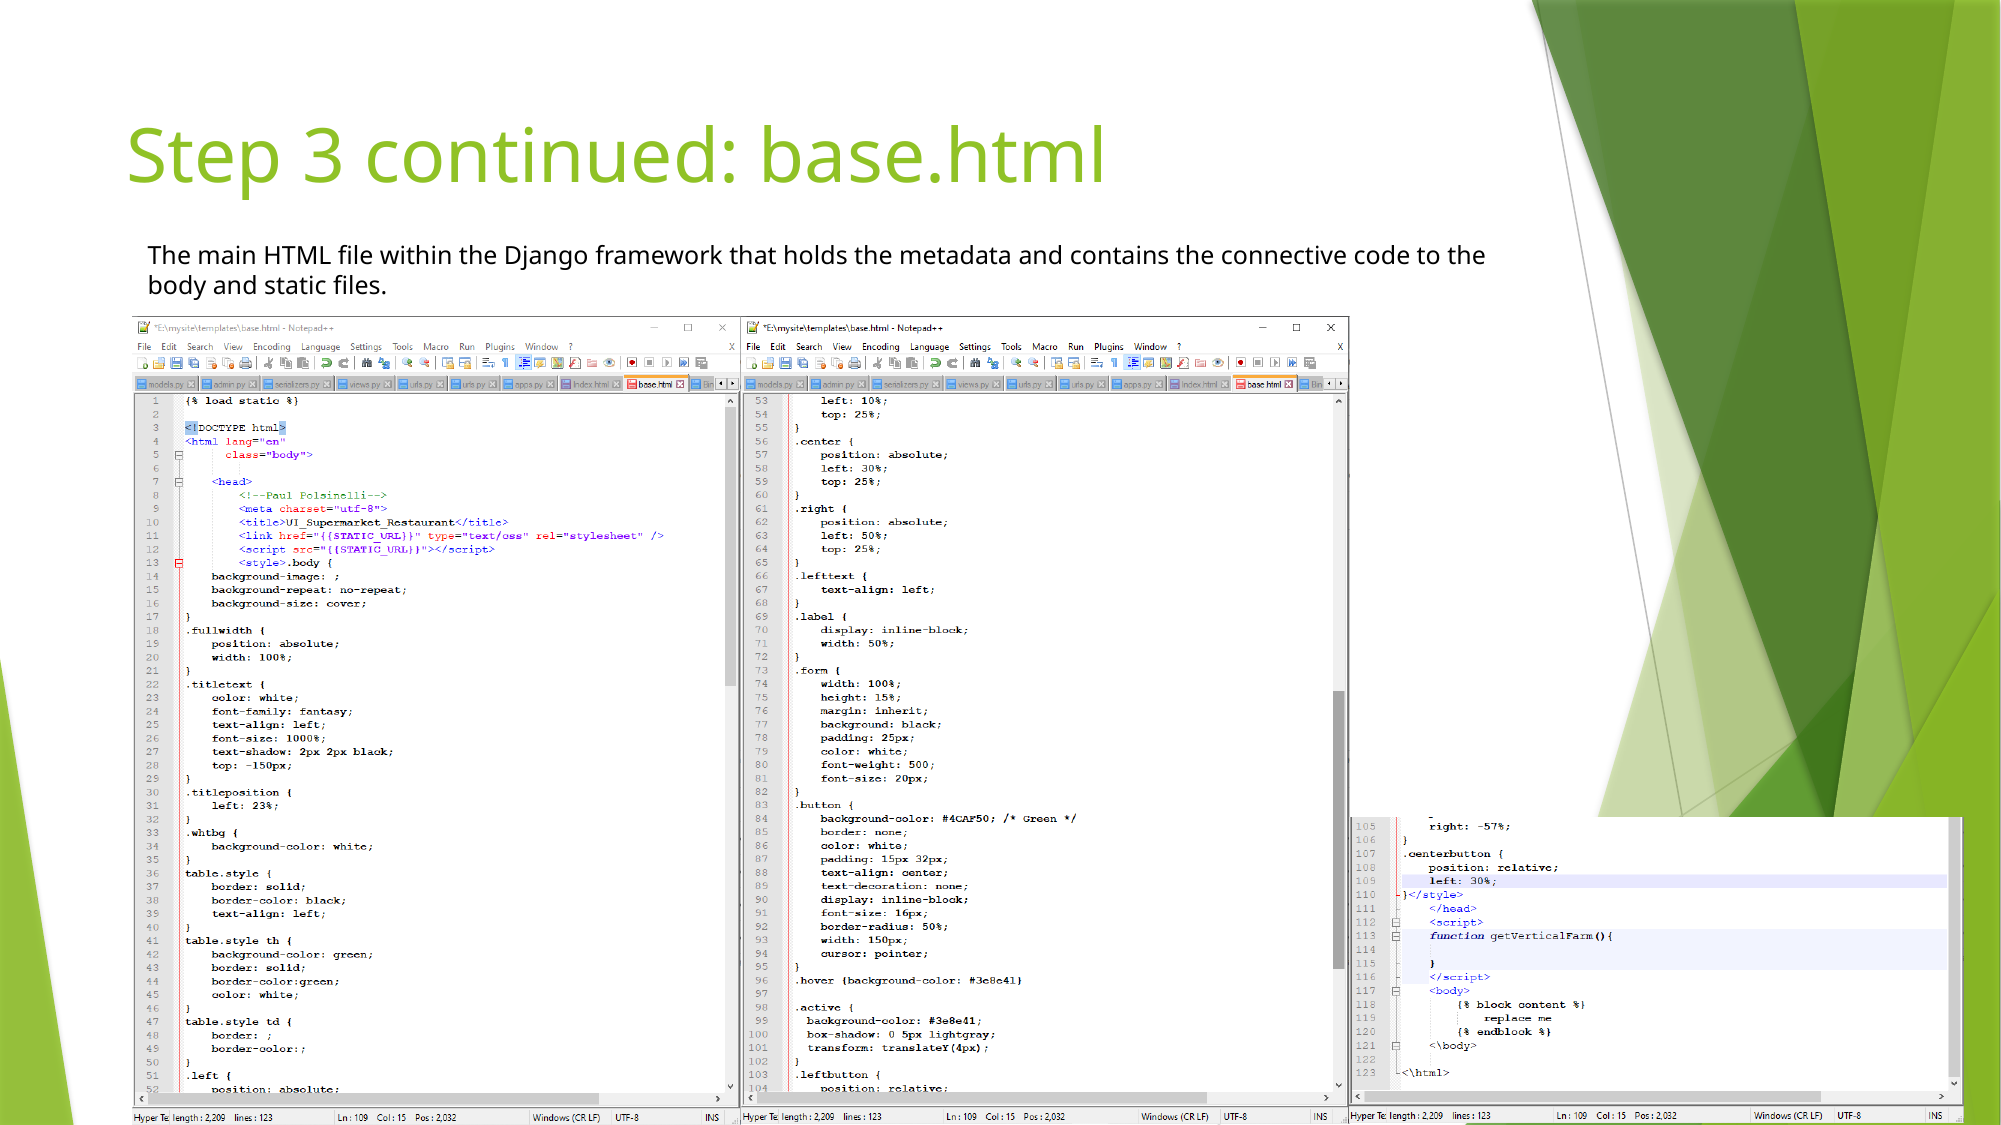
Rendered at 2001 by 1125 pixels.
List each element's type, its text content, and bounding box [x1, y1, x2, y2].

picture [740, 316, 1965, 1125]
text_box The main HTML file within the Django framework that holds the metadata and contains the connective code to the body and static files. [132, 231, 1567, 307]
title Step 3 continued: base.html [111, 99, 1522, 317]
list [132, 316, 739, 1125]
